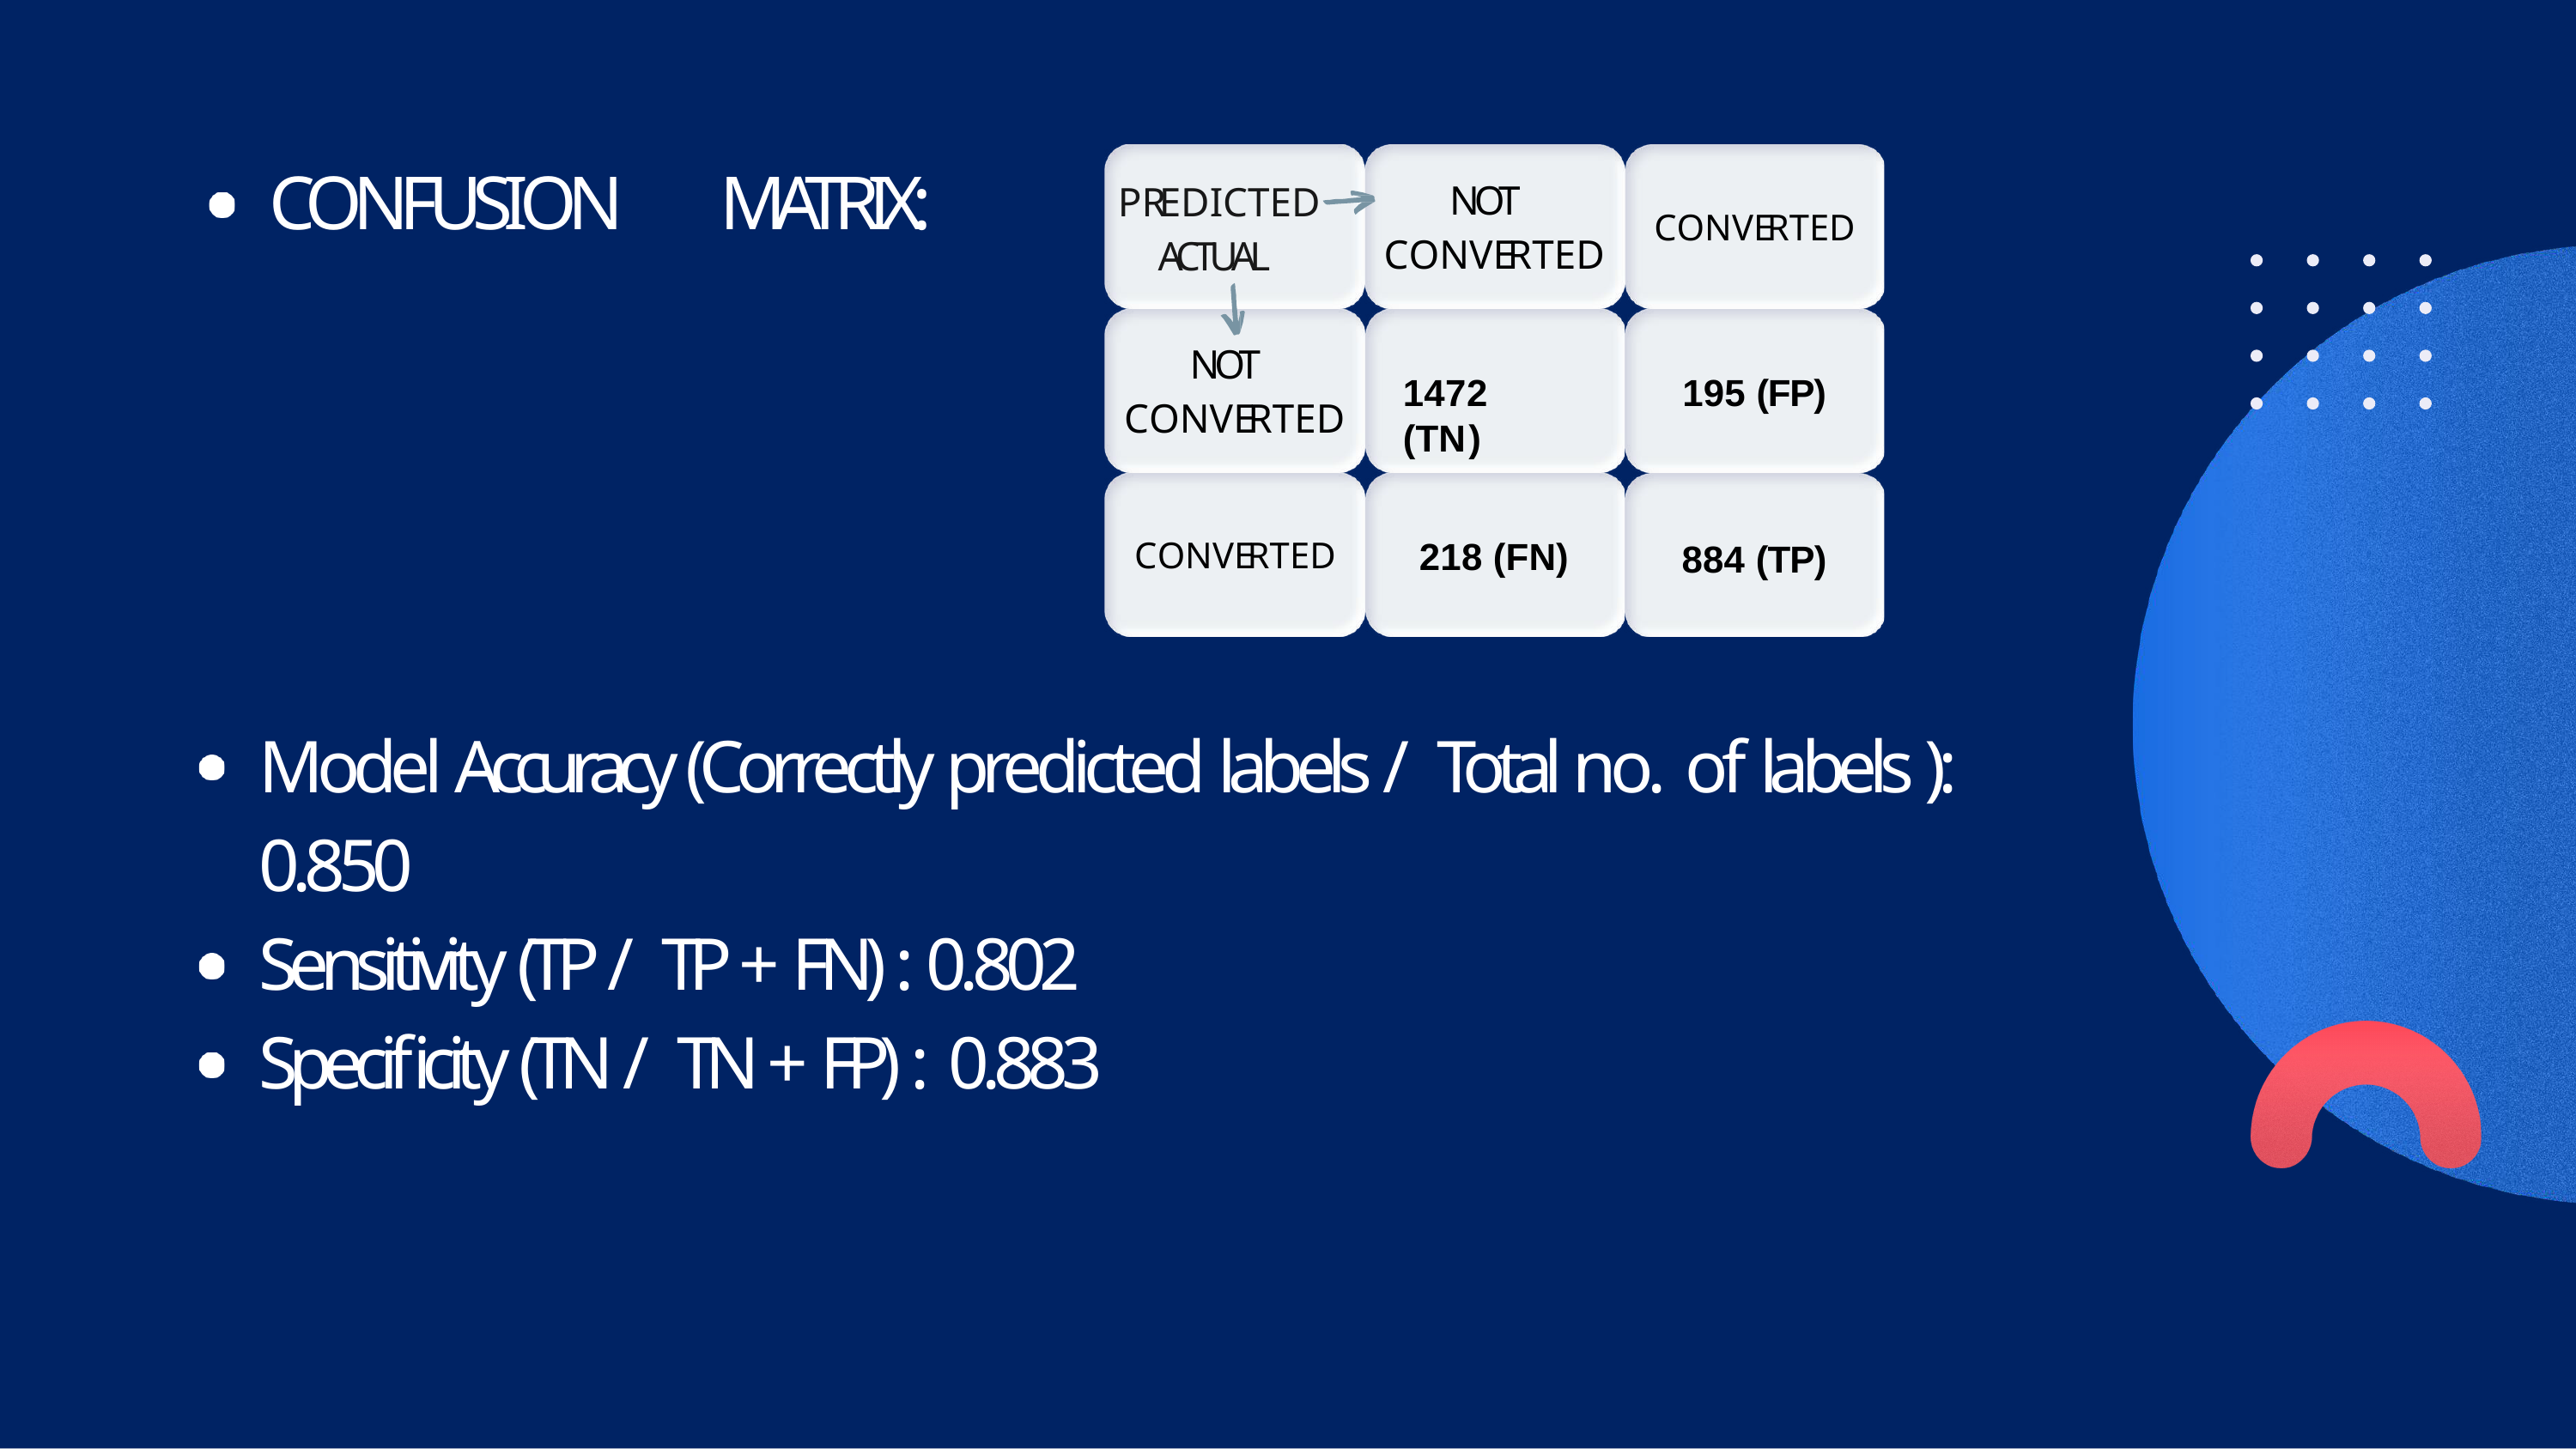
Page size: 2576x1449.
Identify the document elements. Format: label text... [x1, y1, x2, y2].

text_box [2306, 301, 2319, 314]
text_box [1104, 473, 1625, 637]
text_box [2419, 301, 2432, 314]
text_box [1104, 144, 1885, 310]
text_box [2306, 397, 2319, 410]
text_box [198, 953, 225, 979]
text_box [209, 192, 235, 218]
text_box [2250, 397, 2263, 410]
text_box [1322, 191, 1376, 215]
text_box [2363, 254, 2376, 267]
text_box [2363, 349, 2376, 362]
text_box 218 (FN) [1417, 531, 1571, 579]
text_box 1472 (TN) [1400, 367, 1588, 459]
text_box [2250, 349, 2263, 362]
text_box [2250, 254, 2263, 267]
text_box [2132, 245, 2576, 1203]
text_box CONVERTED [1133, 531, 1337, 577]
text_box 195 (FP) [1680, 367, 1828, 415]
text_box Model Accuracy (Correctly predicted labels / Total no. of labels ): 0.850 Sensitivity (TP / TP + FN) : 0.802 Specificity (TN / TN + FP) : 0.883 [257, 706, 1963, 1104]
text_box [2251, 1021, 2482, 1168]
text_box [2306, 349, 2319, 362]
text_box [2250, 301, 2263, 314]
text_box [2306, 254, 2319, 267]
text_box CONVERTED [1652, 203, 1856, 249]
text_box [2419, 397, 2432, 410]
text_box [2363, 397, 2376, 410]
text_box [2419, 349, 2432, 362]
text_box 884 (TP) [1680, 533, 1828, 581]
text_box [2363, 301, 2376, 314]
text_box [1220, 282, 1245, 336]
text_box [1625, 310, 1885, 637]
text_box [1104, 310, 1625, 473]
text_box [2419, 254, 2432, 267]
title CONFUSION MATRIX: [267, 155, 985, 399]
text_box [198, 755, 225, 780]
text_box NOT CONVERTED [1122, 330, 1347, 441]
text_box PREDICTED ACTUAL [1115, 168, 1320, 279]
text_box [198, 1052, 225, 1078]
text_box NOT CONVERTED [1382, 167, 1607, 277]
